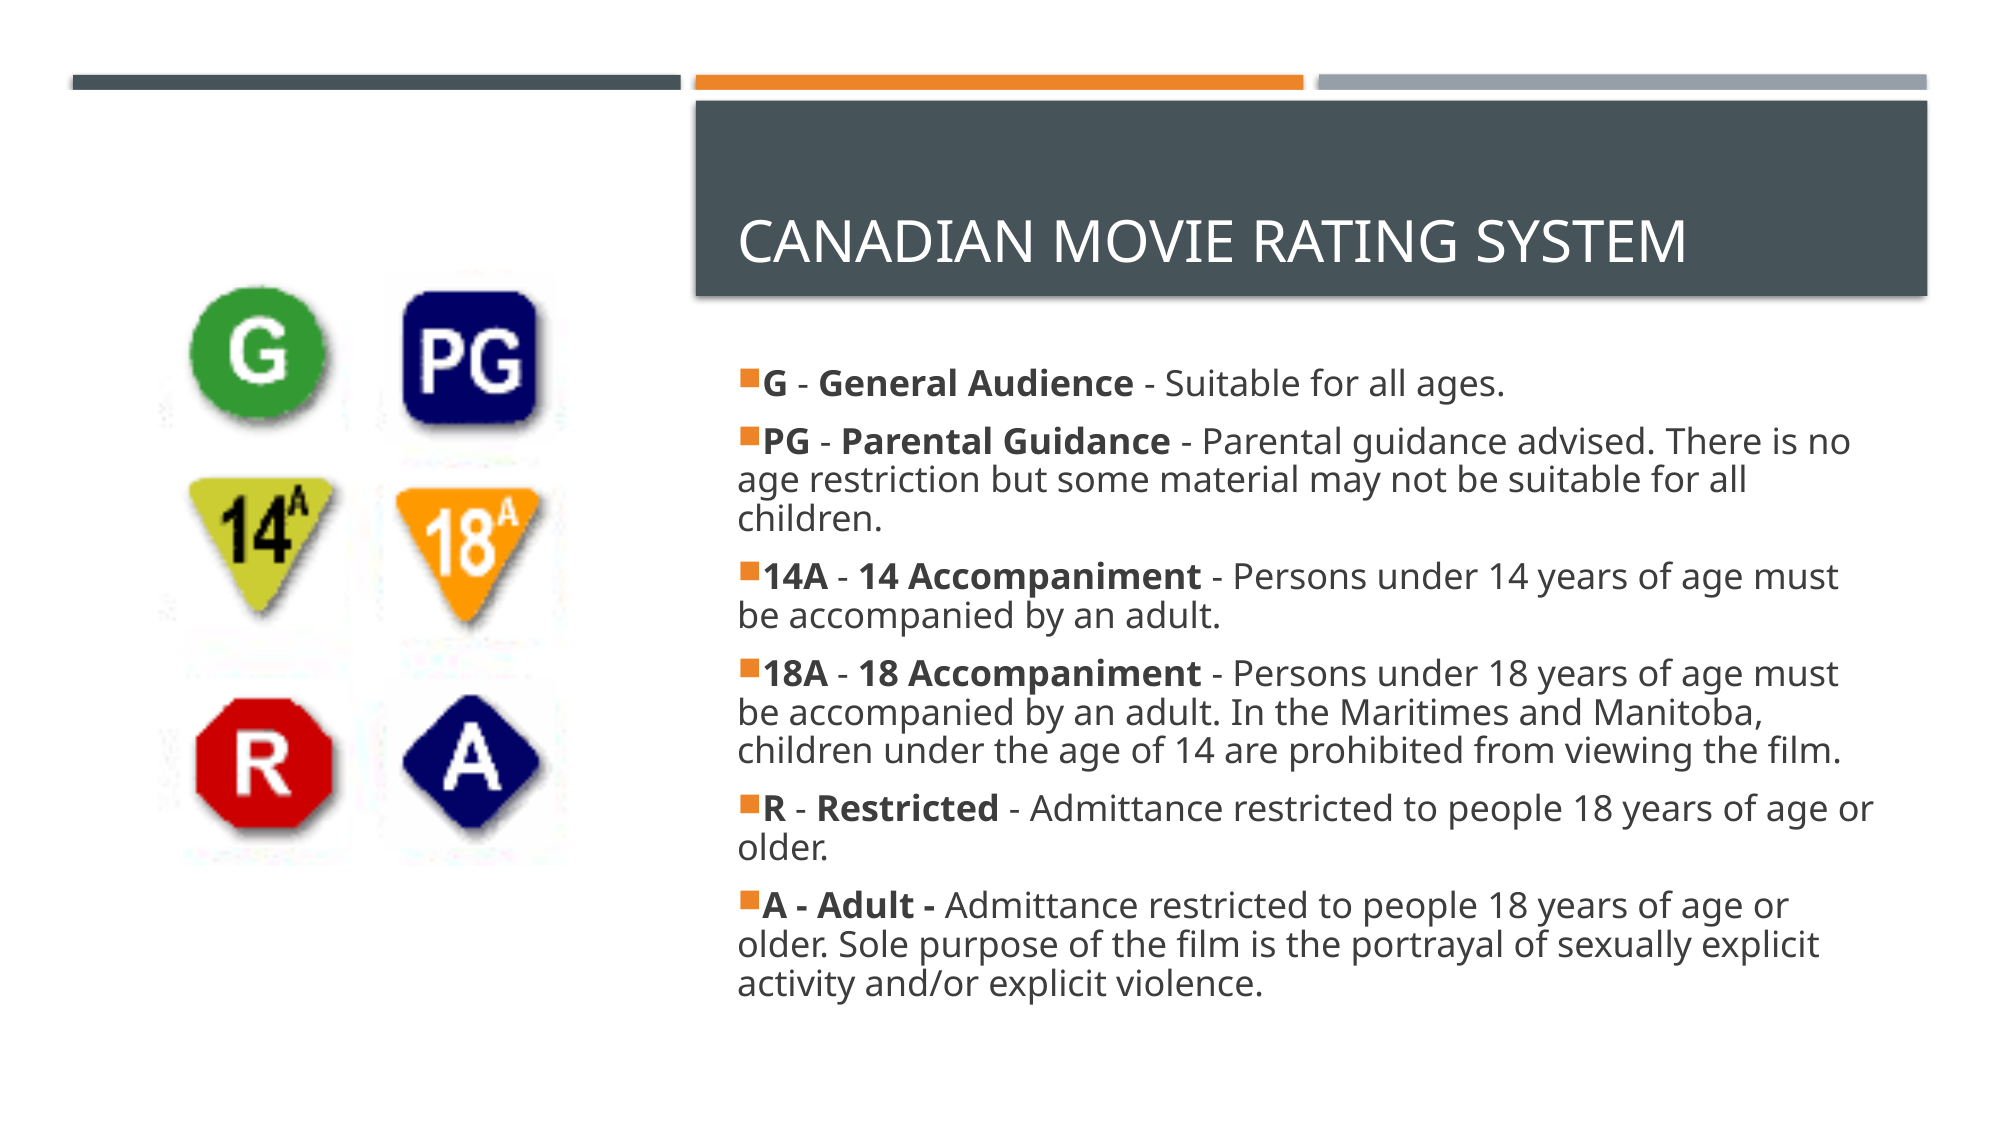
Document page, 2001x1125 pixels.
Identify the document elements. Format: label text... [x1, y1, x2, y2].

text_box G - General Audience - Suitable for all ages. PG - Parental Guidance - Parental guidance advised. There is no age restriction but some material may not be suitable for all children. 14A - 14 Accompaniment - Persons under 14 years of age must be accompanied by an adult. 18A - 18 Accompaniment - Persons under 18 years of age must be accompanied by an adult. In the Maritimes and Manitoba, children under the age of 14 are prohibited from viewing the film. R - Restricted - Admittance restricted to people 18 years of age or older. A - Adult - Admittance restricted to people 18 years of age or older. Sole purpose of the film is the portrayal of sexually explicit activity and/or explicit violence. [722, 357, 1905, 1022]
text_box [0, 88, 2000, 1125]
text_box [695, 100, 1928, 297]
title Canadian Movie Rating System [722, 115, 1905, 282]
picture [133, 269, 601, 866]
